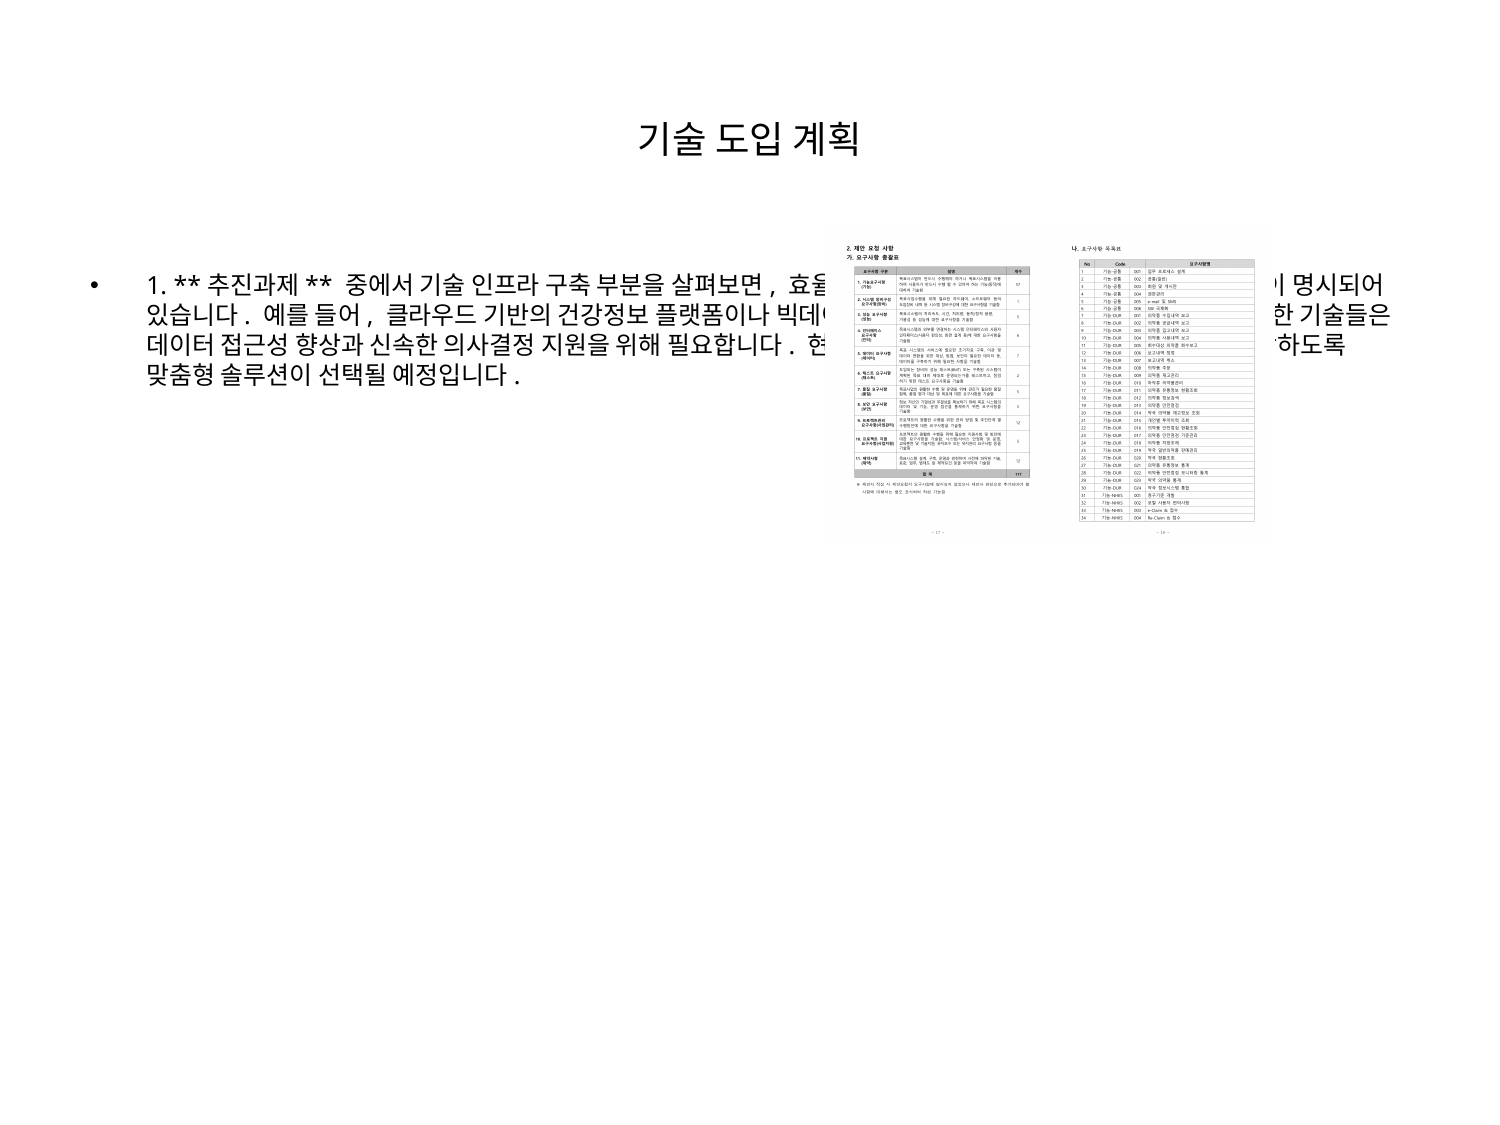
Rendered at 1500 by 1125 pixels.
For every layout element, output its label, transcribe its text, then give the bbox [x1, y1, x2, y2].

title 기술 도입 계획 [75, 45, 1425, 233]
picture [824, 224, 1276, 544]
list 1. **추진과제** 중에서 기술 인프라 구축 부분을 살펴보면, 효율적인 데이터 관리 및 분석 시스템 도입 계획이 명시되어 있습니다. 예를 들어, 클라우드 기반의 건강정보 플랫폼이나 빅데이터 분석 도구 등이 고려될 수 있으며, 이러한 기술들은 데이터 접근성 향상과 신속한 의사결정 지원을 위해 필요합니다. 현지 환경과 바레인의 디지털 전환 목표에 부합하도록 맞춤형 솔루션이 선택될 예정입니다. [75, 262, 1425, 1005]
